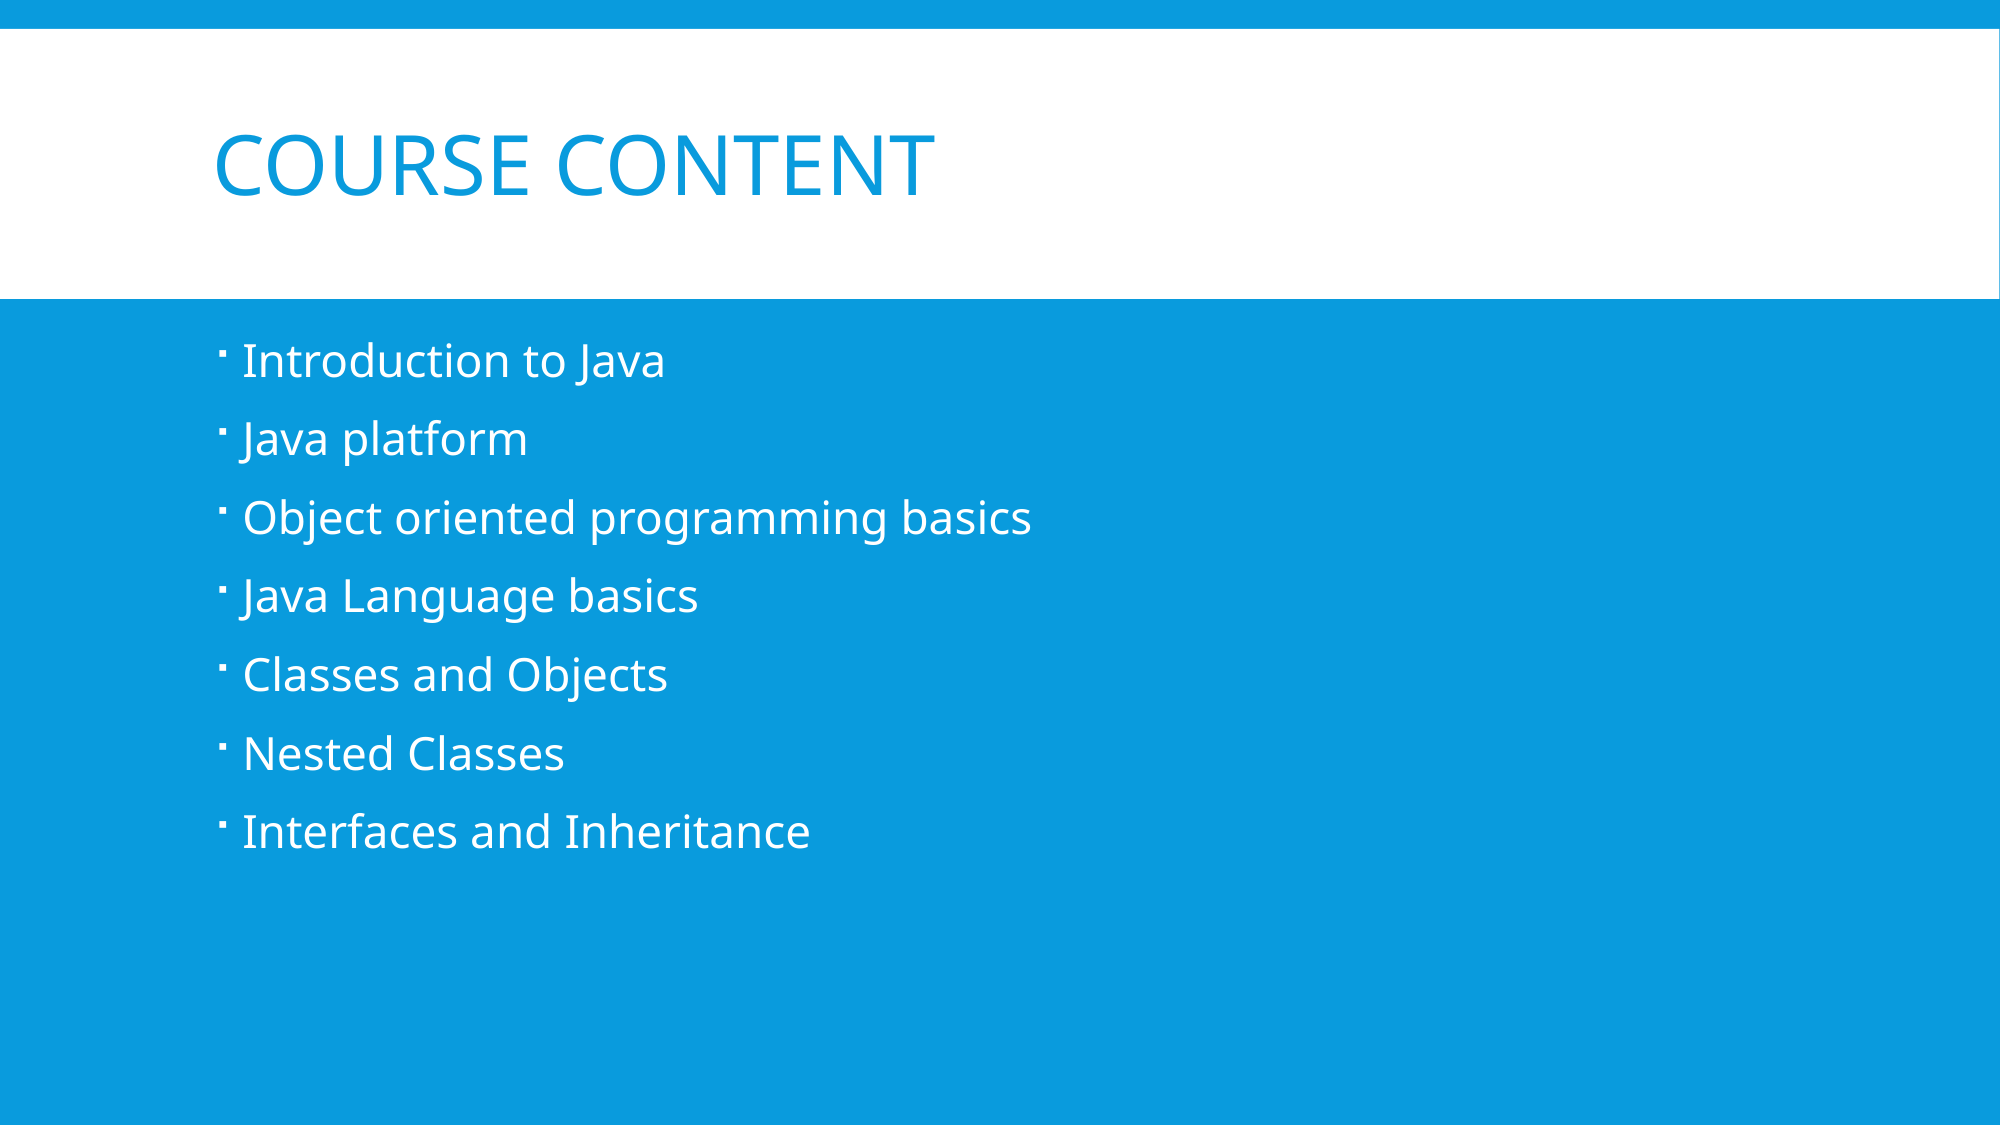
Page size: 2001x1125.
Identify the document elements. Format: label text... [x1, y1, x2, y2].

title Course content [197, 46, 1803, 295]
list Introduction to Java Java platform Object oriented programming basics Java Language basics Classes and Objects Nested Classes Interfaces and Inheritance [197, 329, 1803, 1020]
